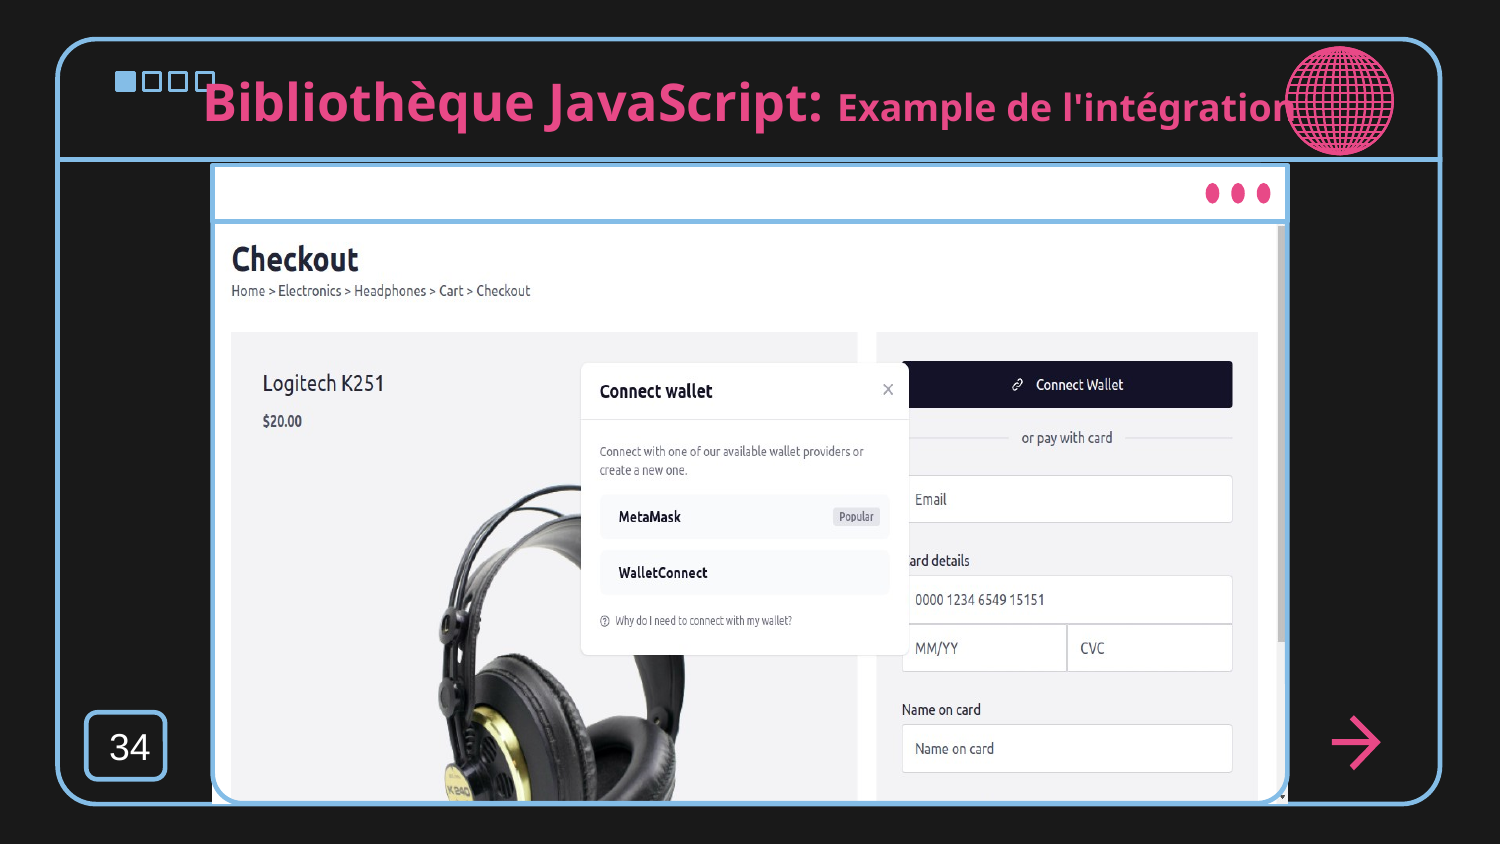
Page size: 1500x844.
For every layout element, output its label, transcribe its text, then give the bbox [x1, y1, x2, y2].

text_box 34 [94, 712, 189, 780]
text_box [86, 712, 94, 779]
text_box Bibliothèque JavaScript: Example de l'intégration [118, 35, 1382, 167]
text_box [1331, 715, 1381, 771]
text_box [212, 164, 1288, 804]
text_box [1285, 46, 1394, 155]
